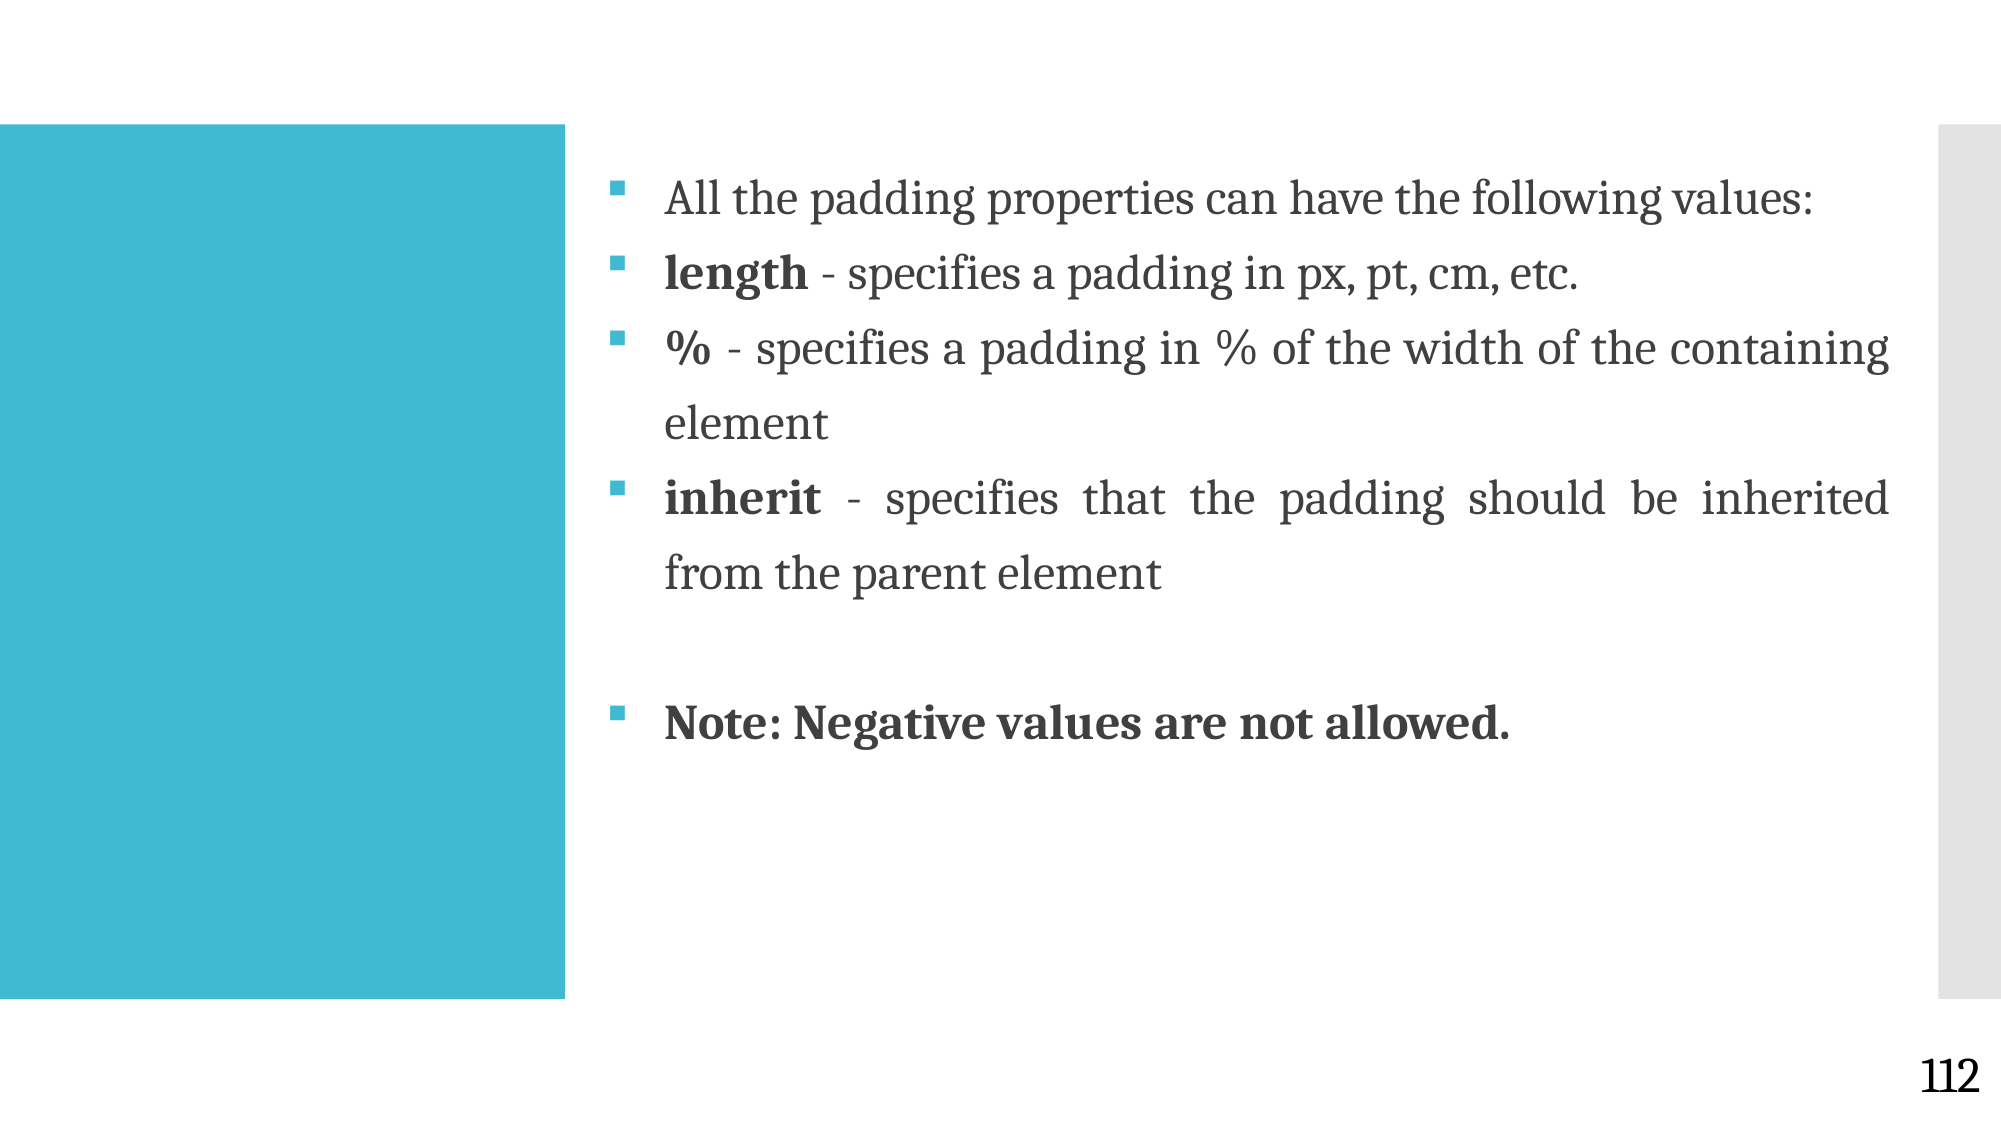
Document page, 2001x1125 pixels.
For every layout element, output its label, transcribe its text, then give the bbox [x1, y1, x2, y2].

list All the padding properties can have the following values: length - specifies a padding in px, pt, cm, etc. % - specifies a padding in % of the width of the containing element inherit - specifies that the padding should be inherited from the parent element Note: Negative values are not allowed. [591, 141, 1906, 982]
slide_number 112 [1744, 1042, 1996, 1103]
